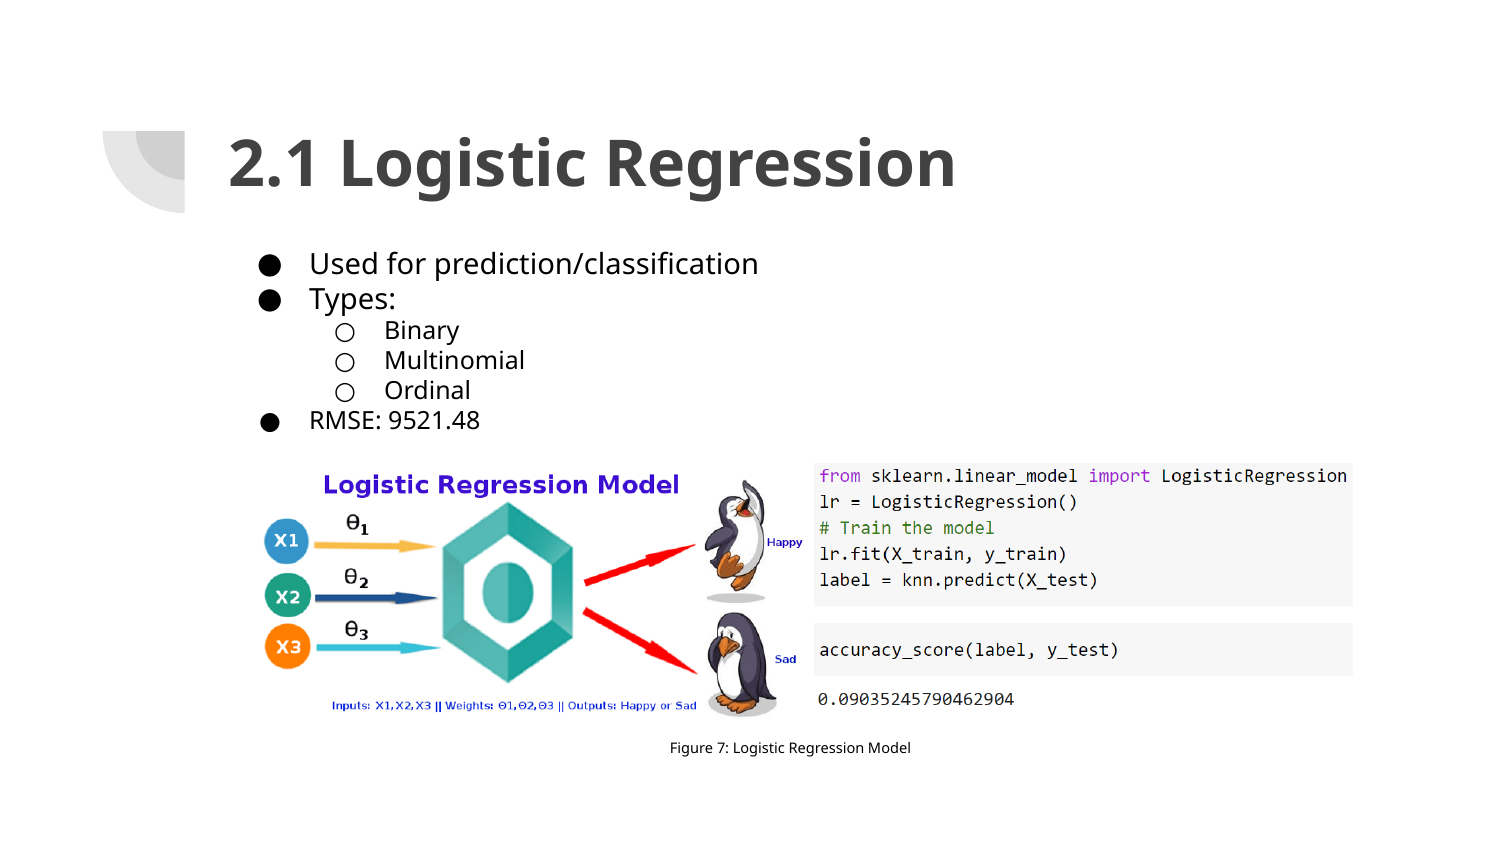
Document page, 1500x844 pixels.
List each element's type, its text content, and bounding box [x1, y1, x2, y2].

text_box Figure 7: Logistic Regression Model [644, 730, 937, 766]
title 2.1 Logistic Regression [213, 95, 1368, 260]
text_box Used for prediction/classification Types: Binary Multinomial Ordinal RMSE: 9521.48 [219, 229, 842, 450]
picture [814, 463, 1353, 711]
picture [254, 463, 807, 720]
